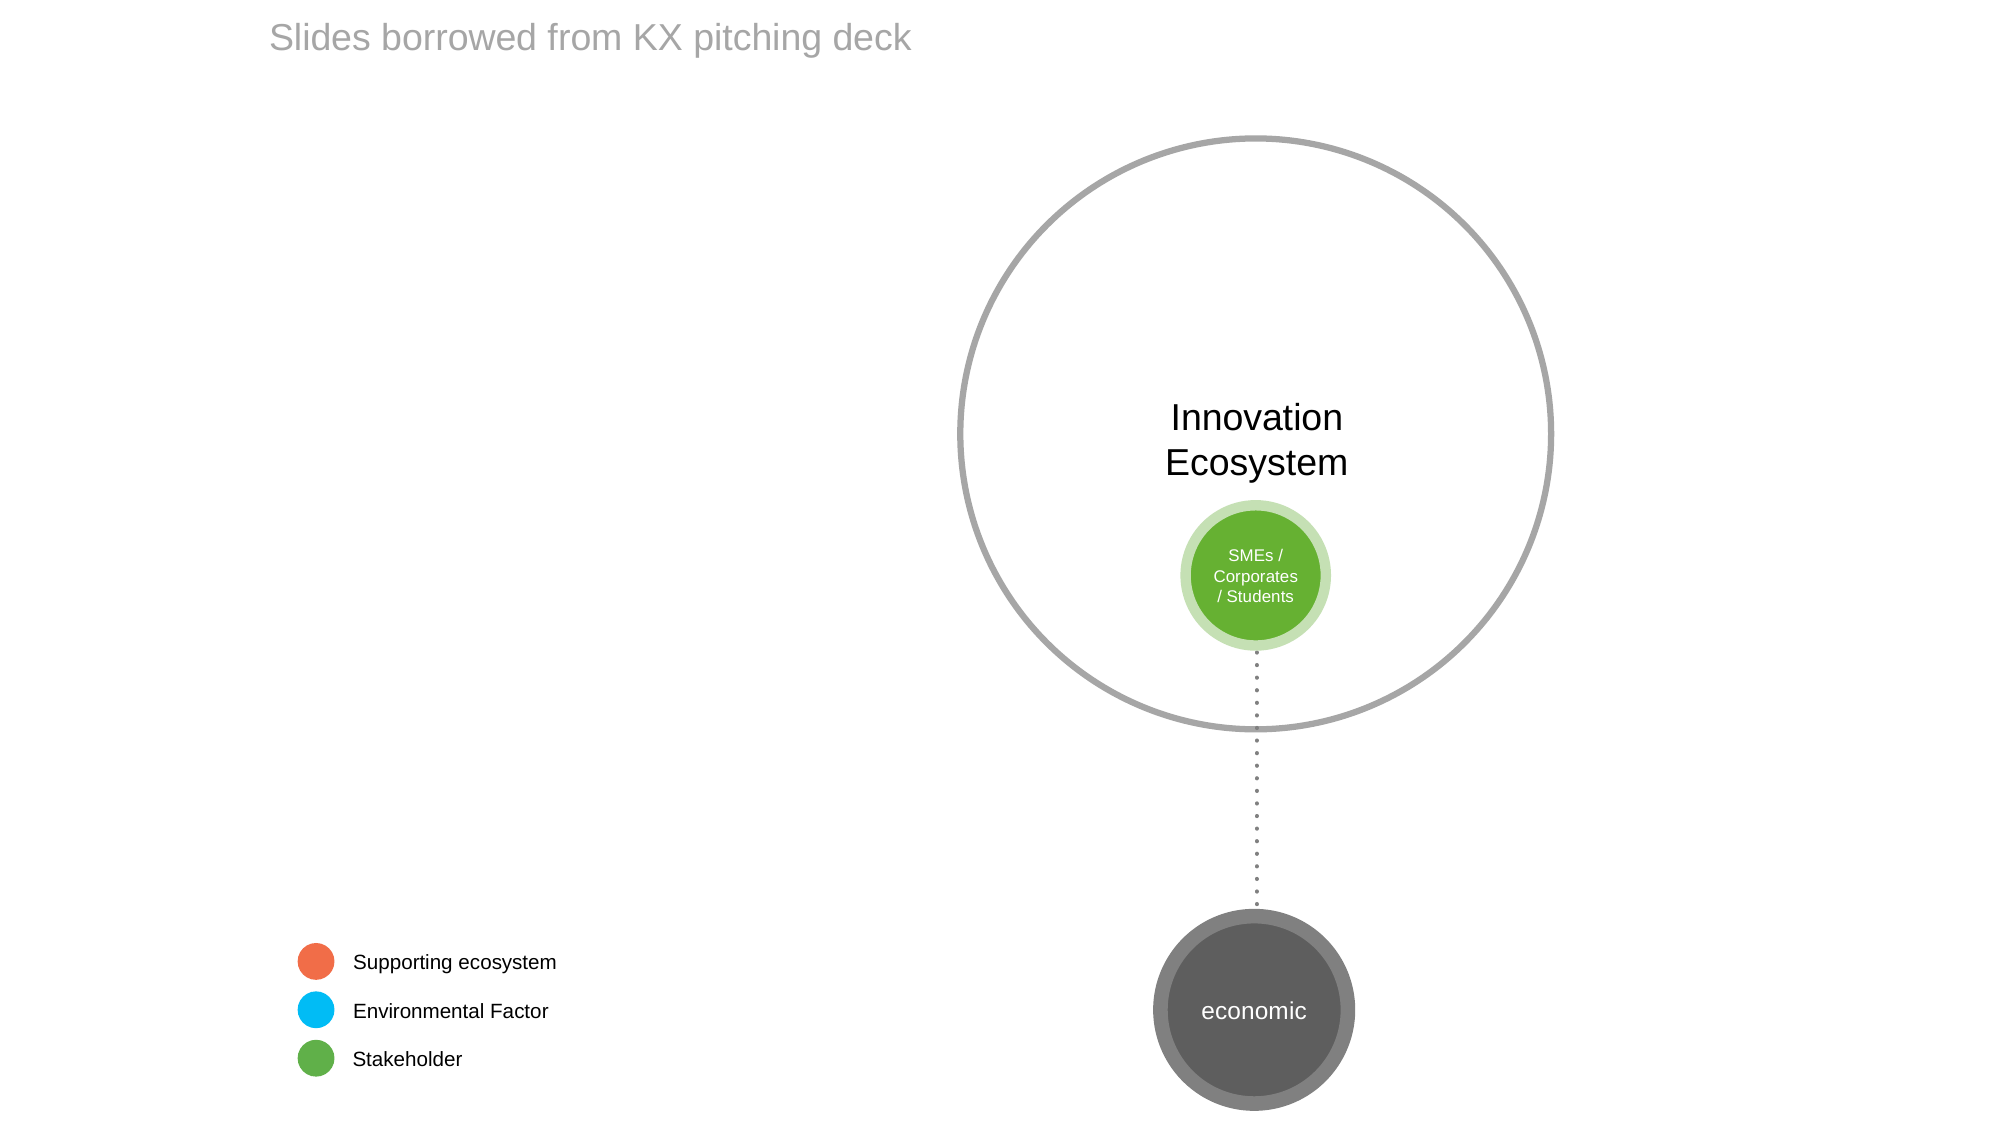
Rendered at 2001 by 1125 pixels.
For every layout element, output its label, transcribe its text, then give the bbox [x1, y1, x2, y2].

text_box Slides borrowed from KX pitching deck [254, 5, 1255, 66]
text_box [297, 1039, 335, 1077]
text_box Supporting ecosystem [345, 941, 565, 982]
text_box [297, 942, 335, 980]
text_box Stakeholder [345, 1038, 471, 1078]
text_box SMEs / Corporates / Students [1185, 505, 1326, 646]
text_box Innovation Ecosystem [1067, 385, 1446, 490]
text_box Environmental Factor [345, 990, 557, 1030]
text_box [297, 991, 335, 1029]
text_box economic [1160, 916, 1348, 1104]
text_box [960, 138, 1552, 730]
